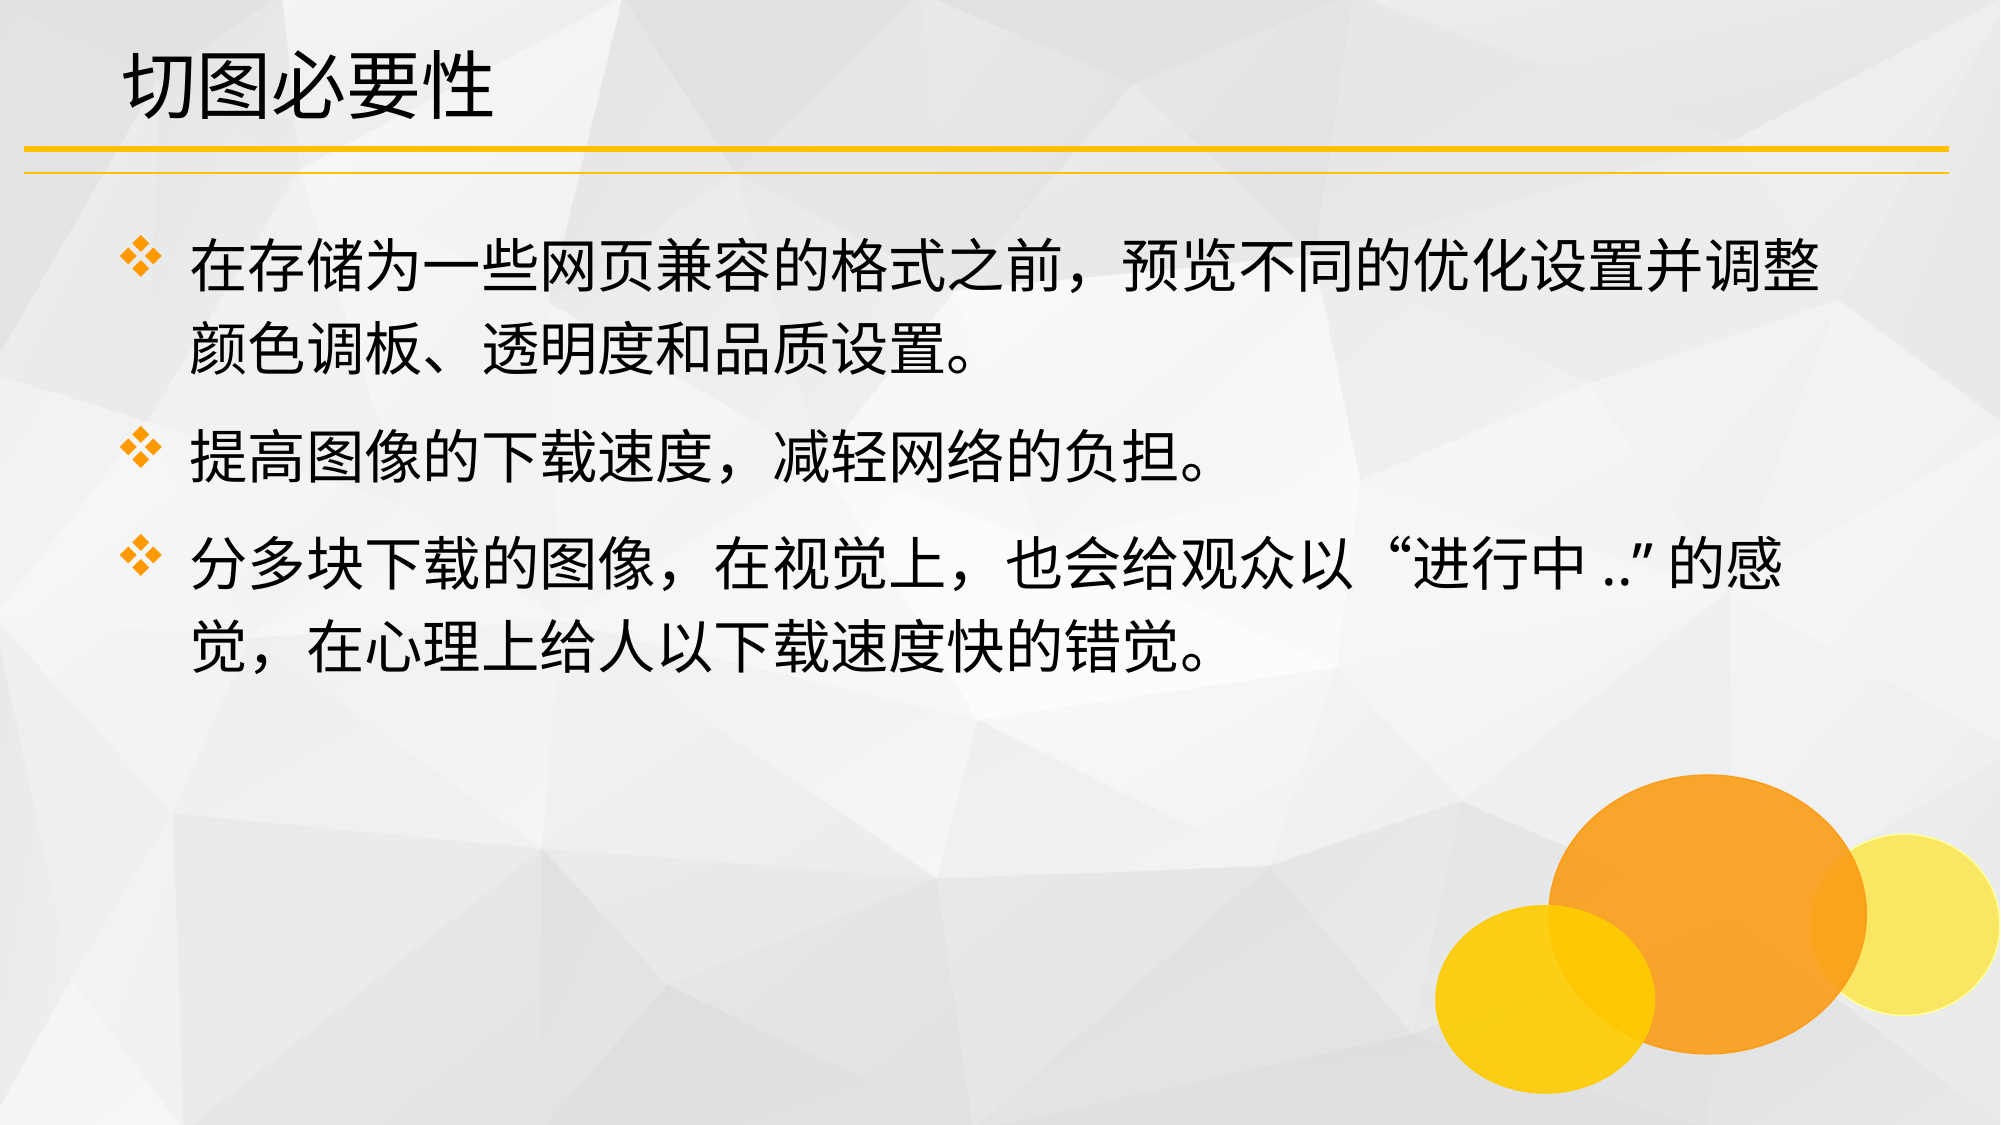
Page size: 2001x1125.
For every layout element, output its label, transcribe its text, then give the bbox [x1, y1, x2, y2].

list 在存储为一些网页兼容的格式之前，预览不同的优化设置并调整颜色调板、透明度和品质设置。 提高图像的下载速度，减轻网络的负担。 分多块下载的图像，在视觉上，也会给观众以“进行中..”的感觉，在心理上给人以下载速度快的错觉。 [99, 208, 1839, 1054]
title 切图必要性 [106, 30, 1780, 135]
picture [0, 0, 2001, 1125]
